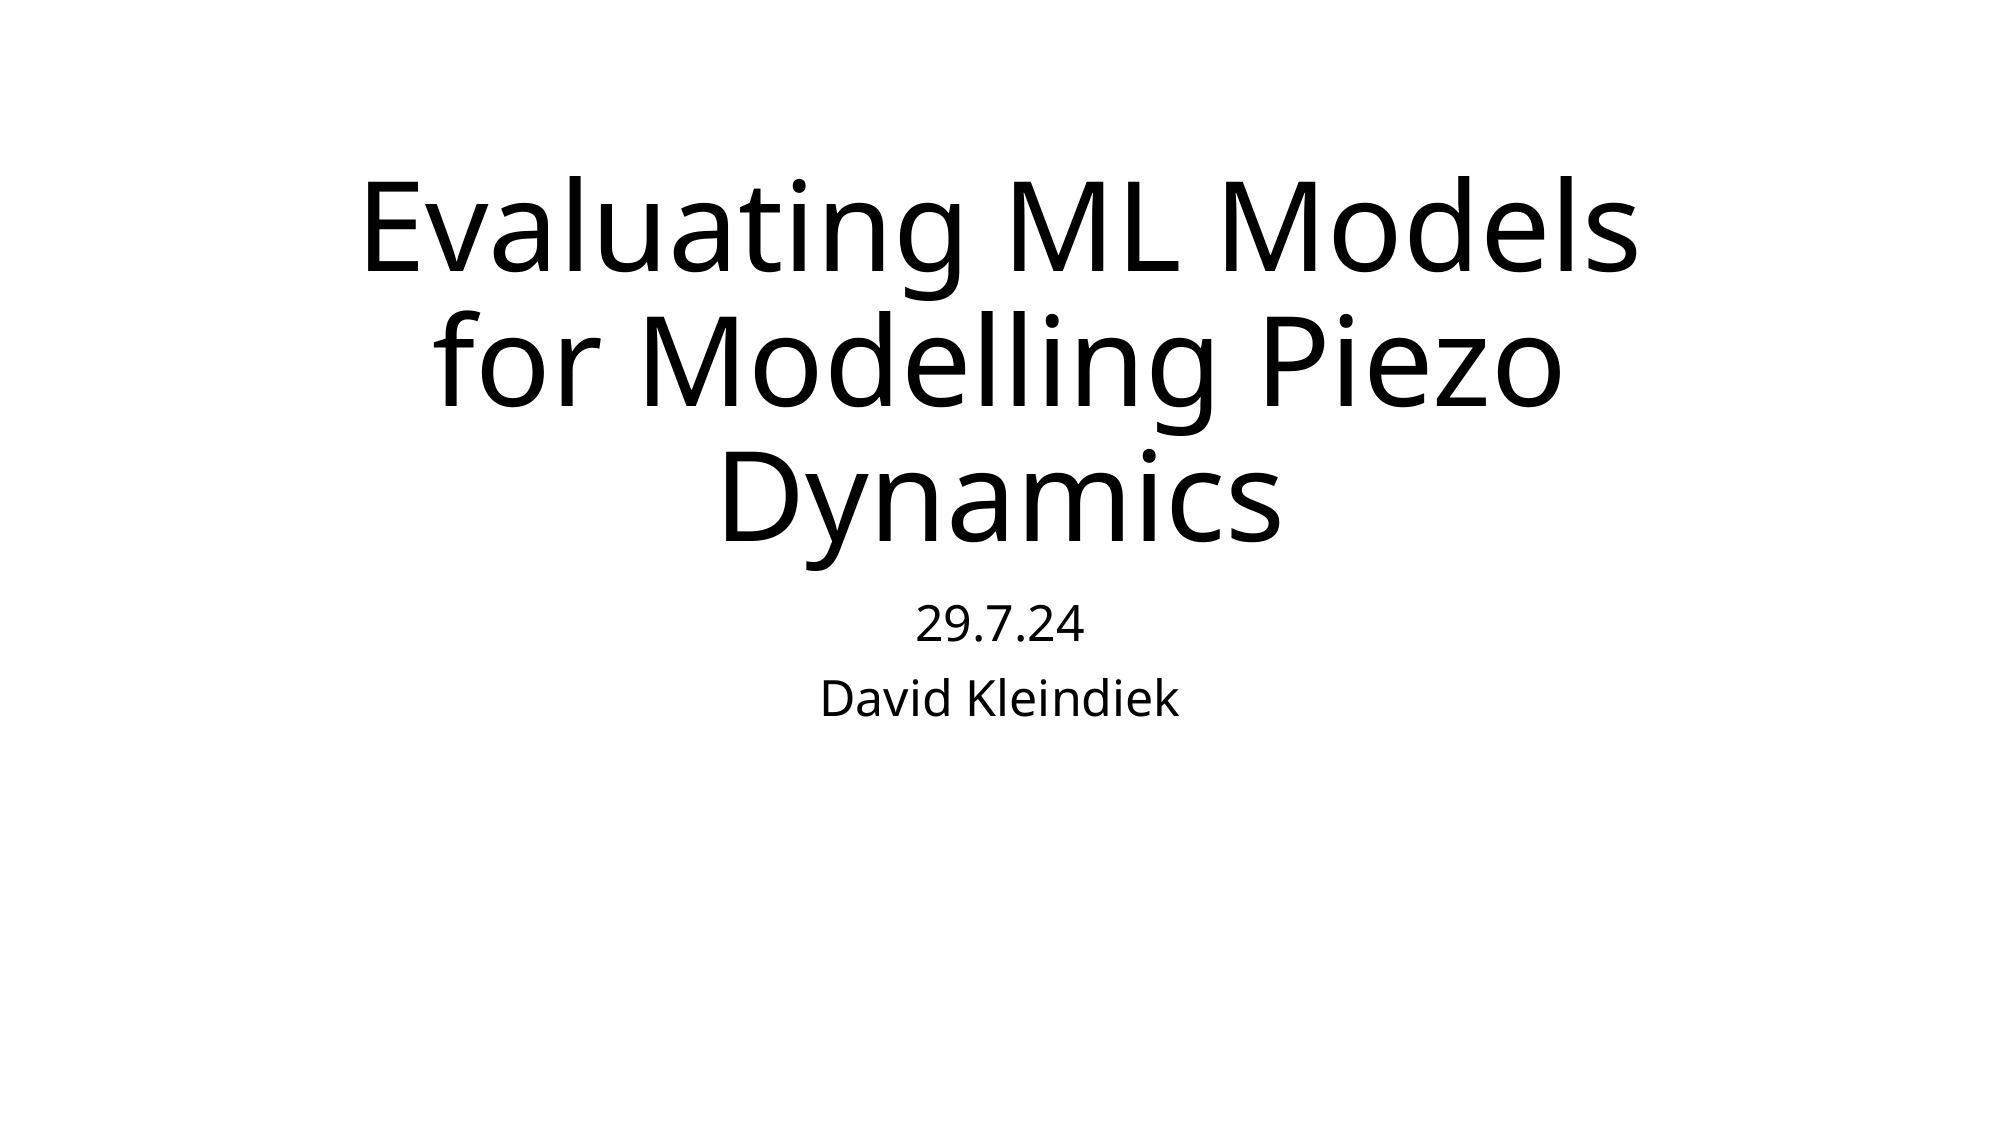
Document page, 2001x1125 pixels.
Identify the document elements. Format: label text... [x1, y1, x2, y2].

subtitle 29.7.24 David Kleindiek [249, 590, 1750, 863]
title Evaluating ML Models for Modelling Piezo Dynamics [249, 184, 1750, 576]
